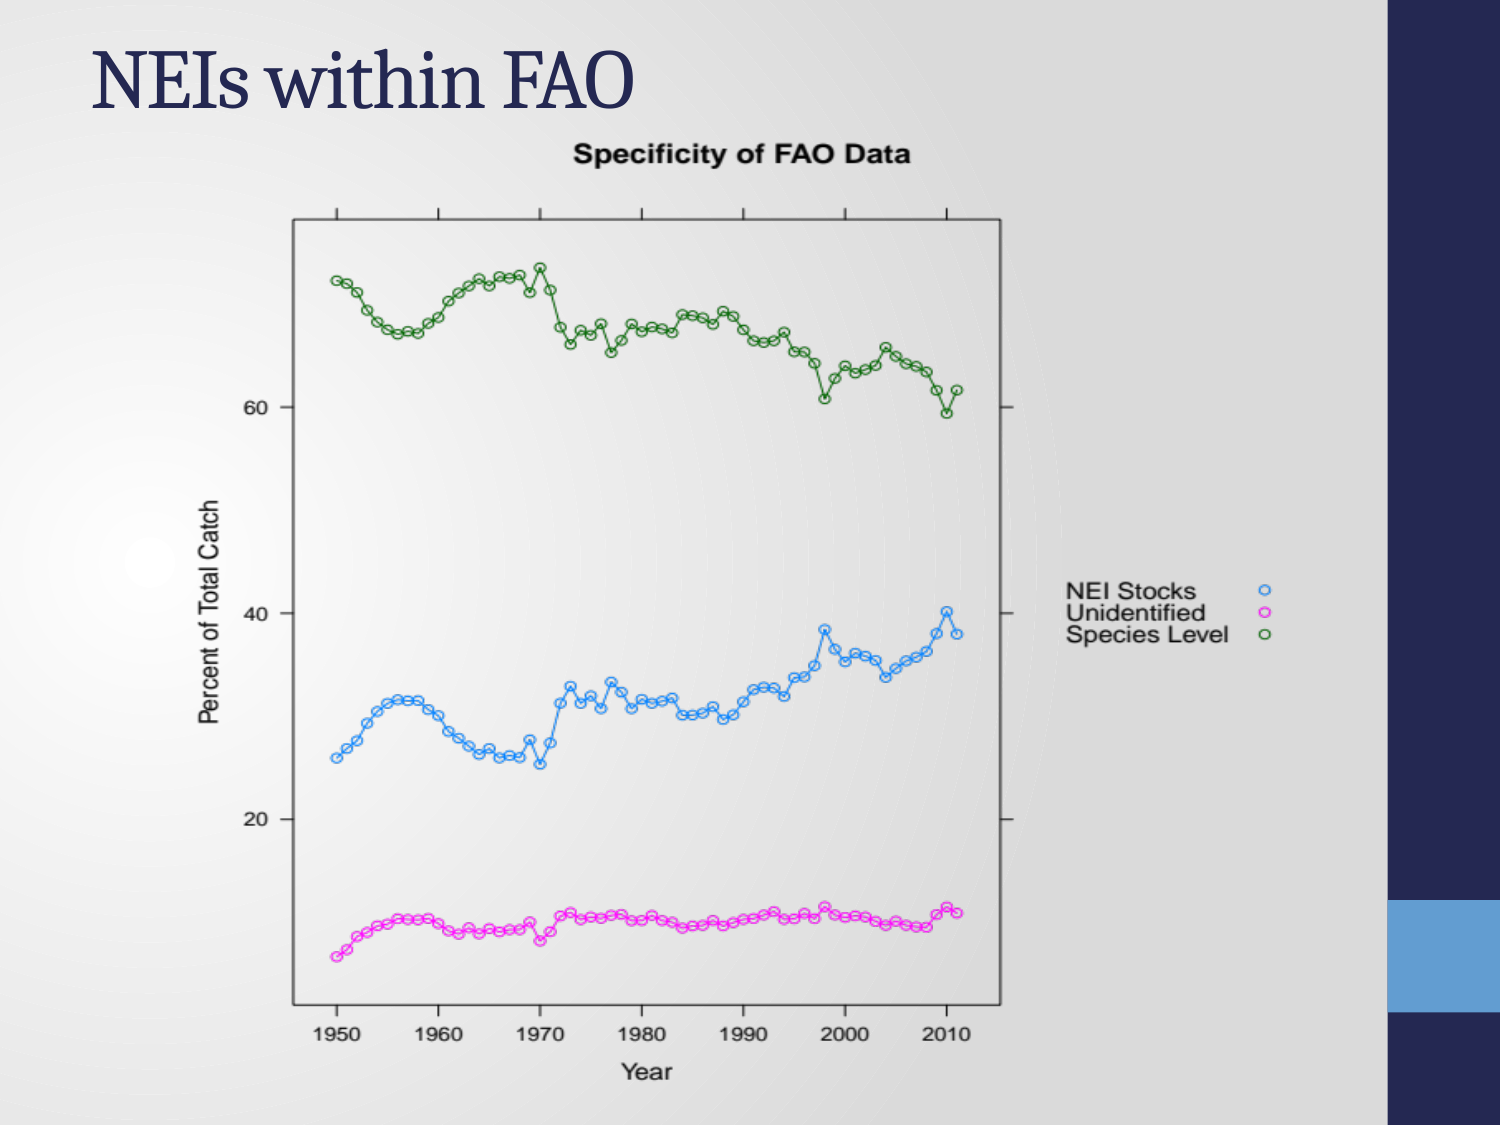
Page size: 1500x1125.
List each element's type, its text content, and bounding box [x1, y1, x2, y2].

picture [185, 133, 1296, 1101]
title NEIs within FAO [75, 15, 1325, 134]
